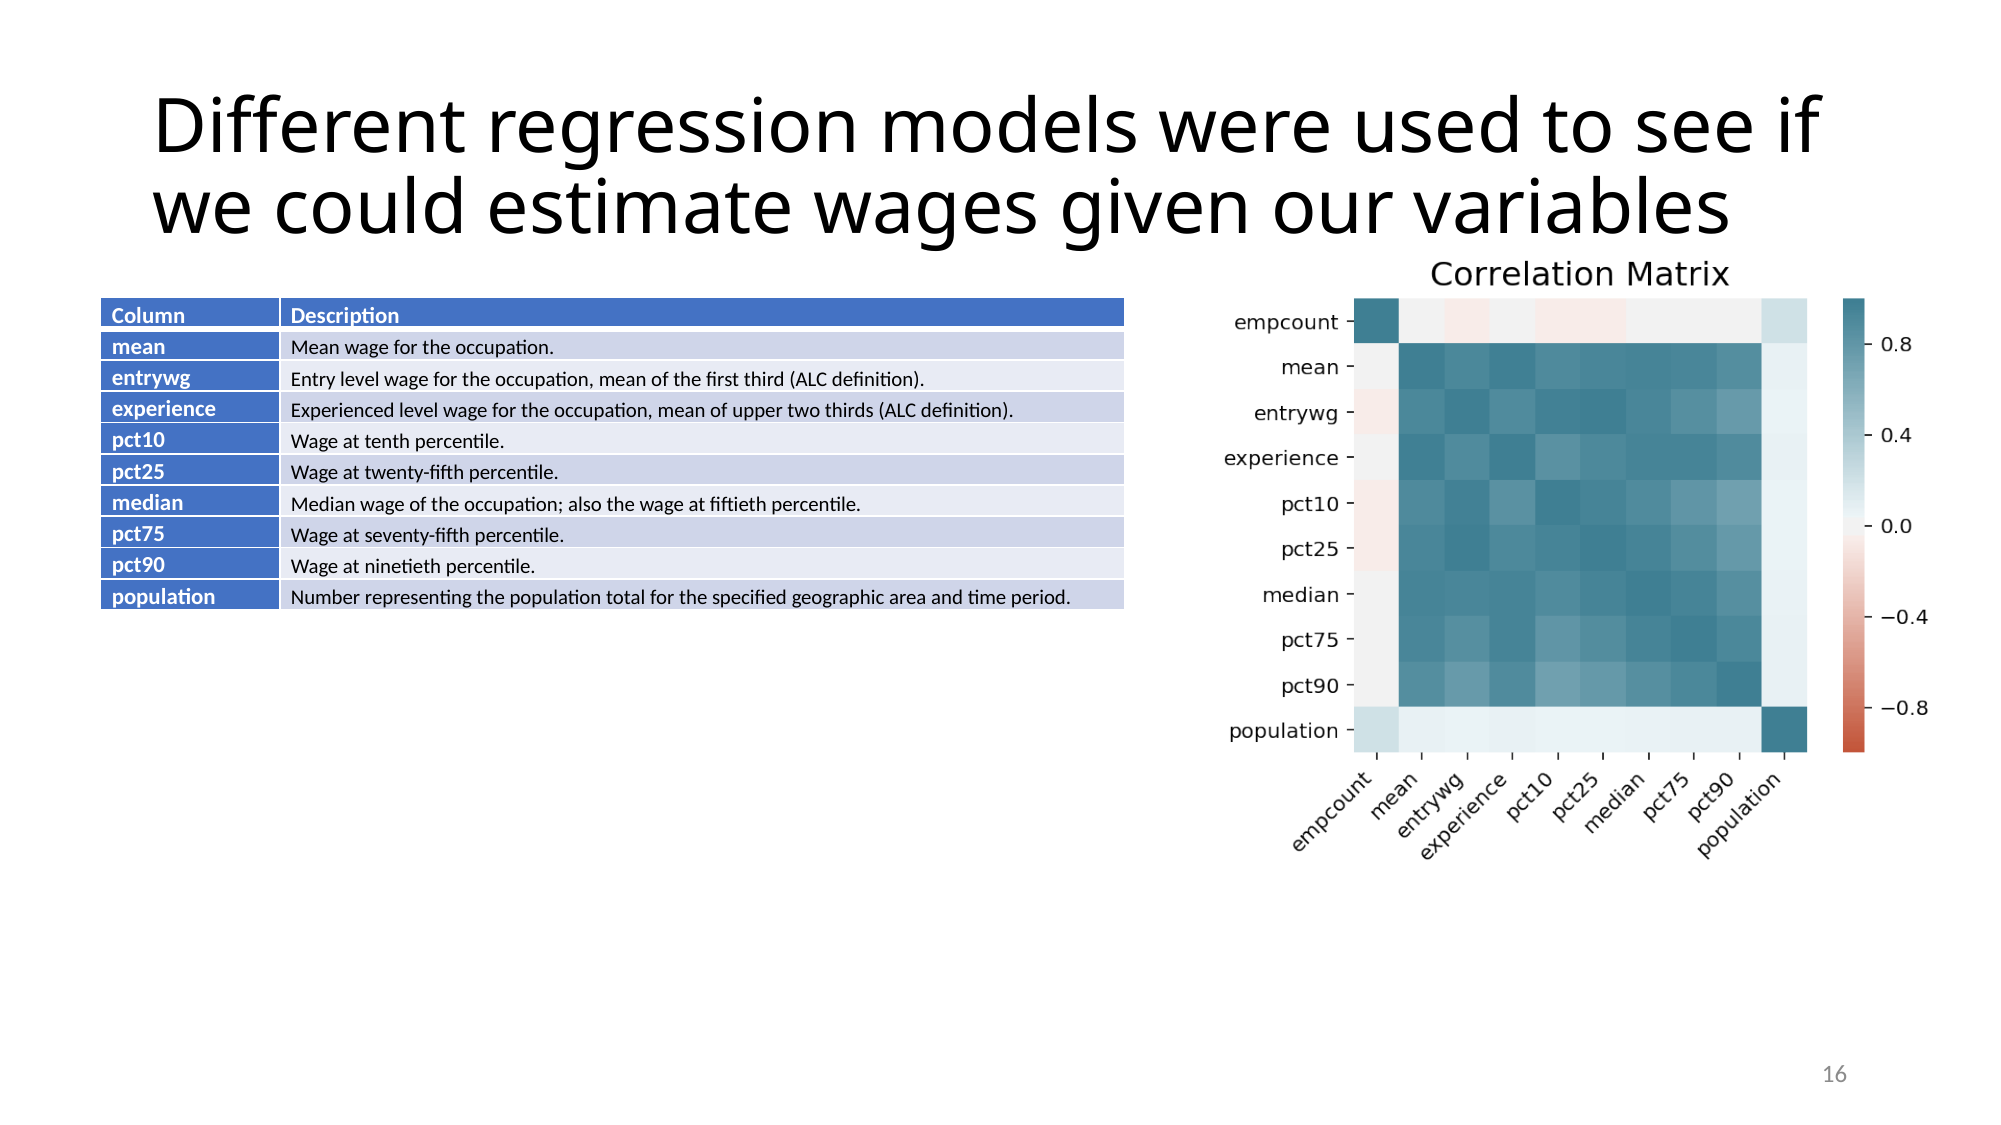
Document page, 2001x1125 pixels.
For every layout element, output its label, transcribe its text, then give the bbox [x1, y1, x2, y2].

slide_number 16 [1412, 1042, 1863, 1103]
table_cell Mean wage for the occupation. [281, 332, 1124, 359]
table_cell Entry level wage for the occupation, mean of the first third (ALC definition). [281, 361, 1124, 390]
table_cell pct10 [101, 423, 279, 453]
table_cell entrywg [101, 361, 279, 390]
table_cell experience [101, 392, 279, 422]
table_cell Wage at twenty-fifth percentile. [281, 455, 1124, 484]
table_header Column [101, 298, 279, 326]
table_cell median [101, 486, 279, 515]
title Different regression models were used to see if we could estimate wages given our variables [137, 59, 1863, 278]
table_header Description [281, 298, 1124, 326]
table_cell pct25 [101, 455, 279, 484]
table_cell Wage at seventy-fifth percentile. [281, 517, 1124, 547]
picture [1208, 246, 1945, 879]
table_cell Median wage of the occupation; also the wage at fiftieth percentile. [281, 486, 1124, 515]
table_cell Wage at ninetieth percentile. [281, 548, 1124, 578]
table_cell mean [101, 332, 279, 359]
table_cell Wage at tenth percentile. [281, 423, 1124, 453]
table_cell pct75 [101, 517, 279, 547]
table_cell population [101, 580, 279, 609]
table_cell Number representing the population total for the specified geographic area and time period. [281, 580, 1124, 609]
table_cell pct90 [101, 548, 279, 578]
table_cell Experienced level wage for the occupation, mean of upper two thirds (ALC definition). [281, 392, 1124, 422]
